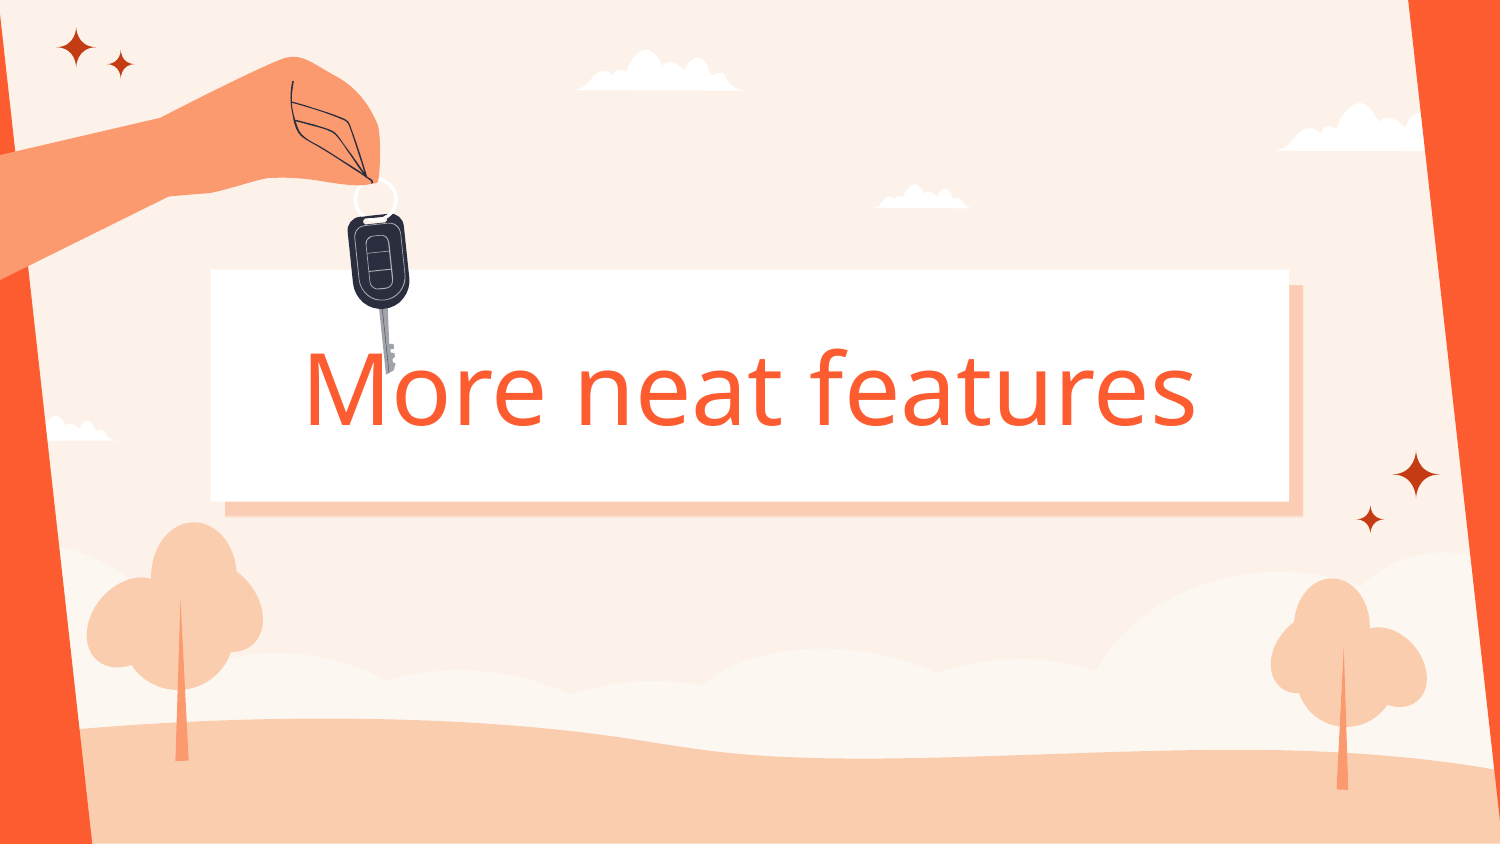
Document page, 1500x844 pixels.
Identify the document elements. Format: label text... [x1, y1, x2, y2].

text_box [0, 56, 382, 348]
title More neat features [210, 269, 1290, 502]
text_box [346, 175, 413, 376]
